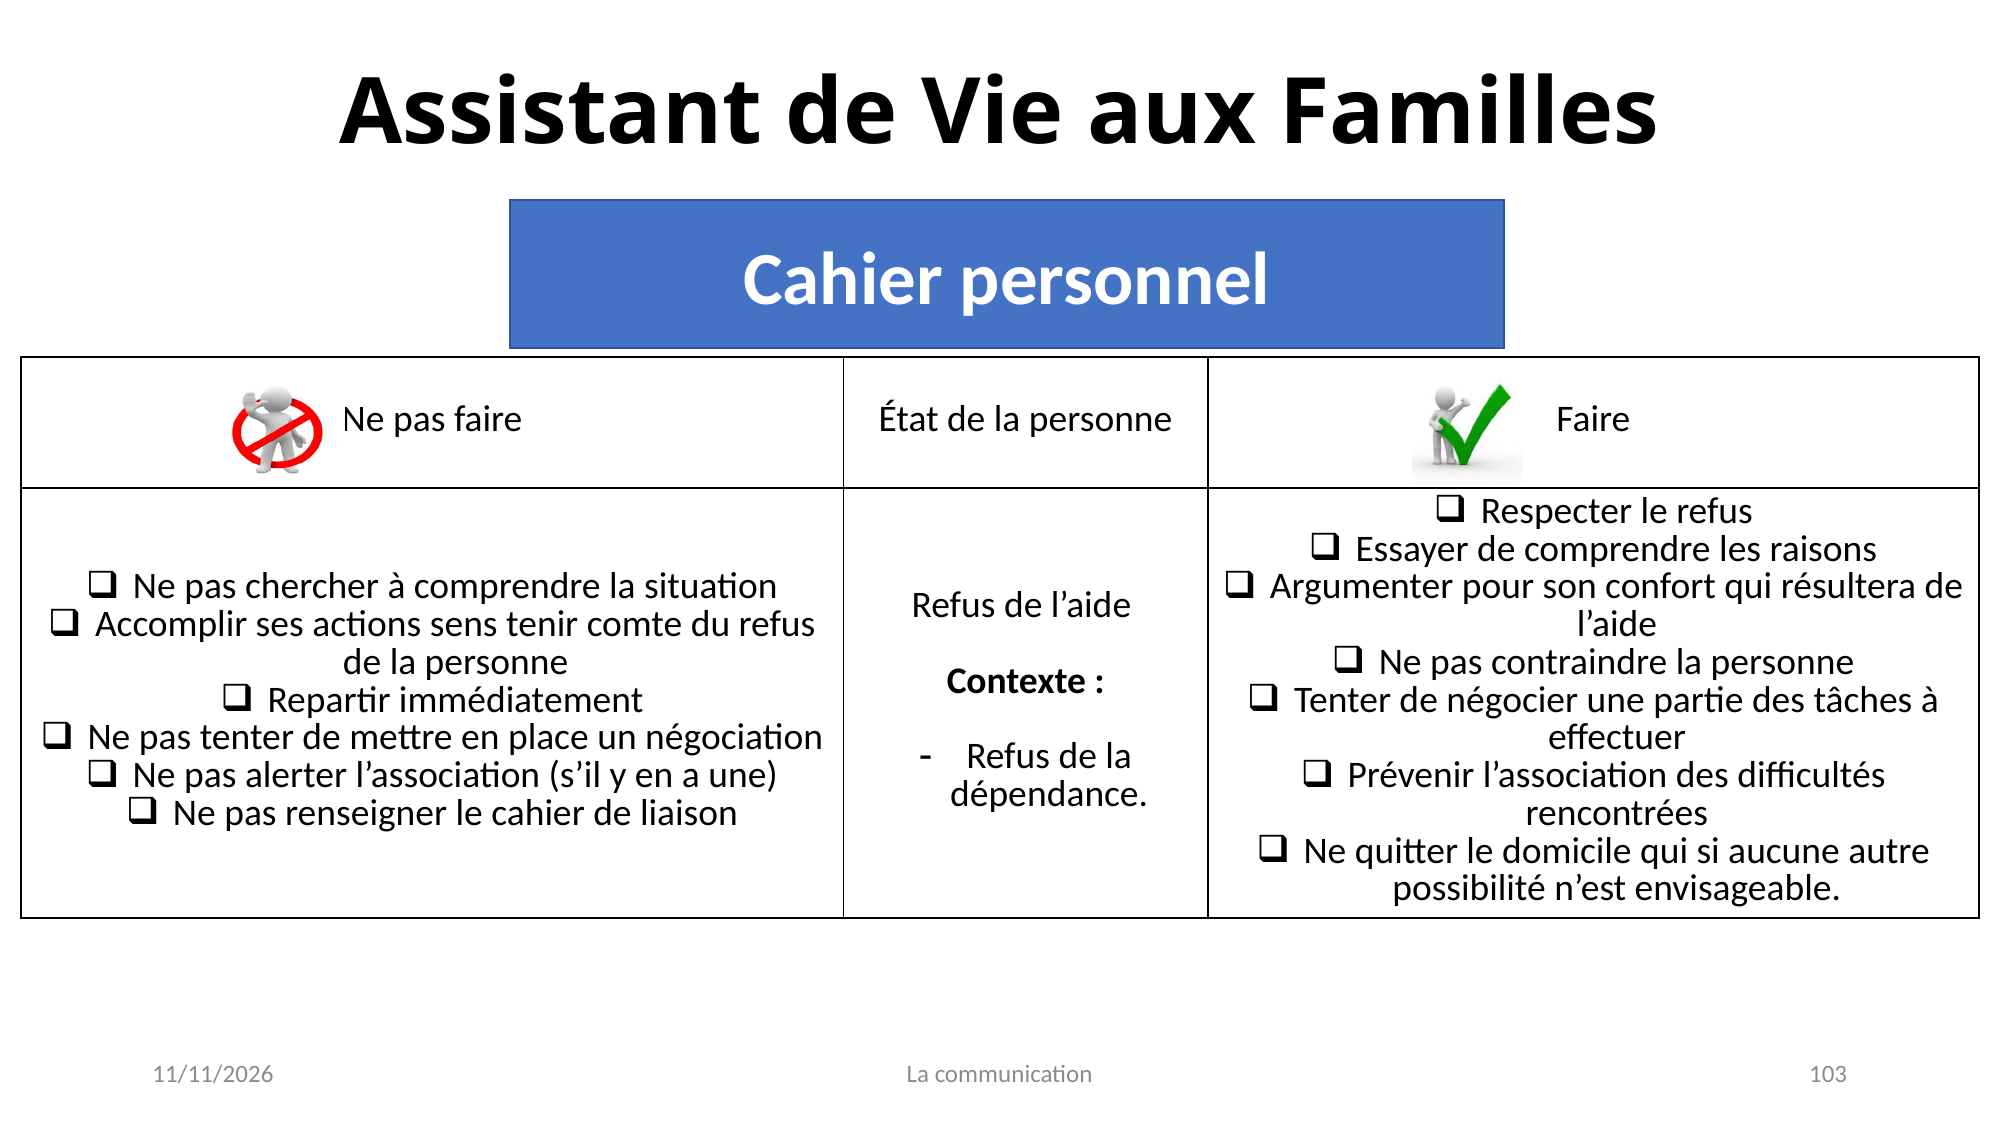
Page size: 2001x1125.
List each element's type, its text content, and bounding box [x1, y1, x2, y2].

table_cell Respecter le refus Essayer de comprendre les raisons Argumenter pour son confort qui résultera de l’aide Ne pas contraindre la personne Tenter de négocier une partie des tâches à effectuer Prévenir l’association des difficultés rencontrées Ne quitter le domicile qui si aucune autre possibilité n’est envisageable. [1209, 489, 1978, 917]
table_cell Refus de l’aide Contexte : Refus de la dépendance. [844, 489, 1207, 917]
picture [207, 376, 345, 486]
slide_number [137, 1042, 588, 1103]
table_header Ne pas faire [22, 358, 843, 487]
footer La communication [662, 1042, 1338, 1103]
table_header Faire [1209, 358, 1978, 487]
text_box Assistant de Vie aux Familles [137, 56, 1863, 275]
slide_number 103 [1412, 1042, 1863, 1103]
table_cell Ne pas chercher à comprendre la situation Accomplir ses actions sens tenir comte du refus de la personne Repartir immédiatement Ne pas tenter de mettre en place un négociation Ne pas alerter l’association (s’il y en a une) Ne pas renseigner le cahier de liaison [22, 489, 843, 917]
picture [1412, 376, 1523, 486]
text_box Cahier personnel [509, 199, 1505, 349]
table_header État de la personne [844, 358, 1207, 487]
